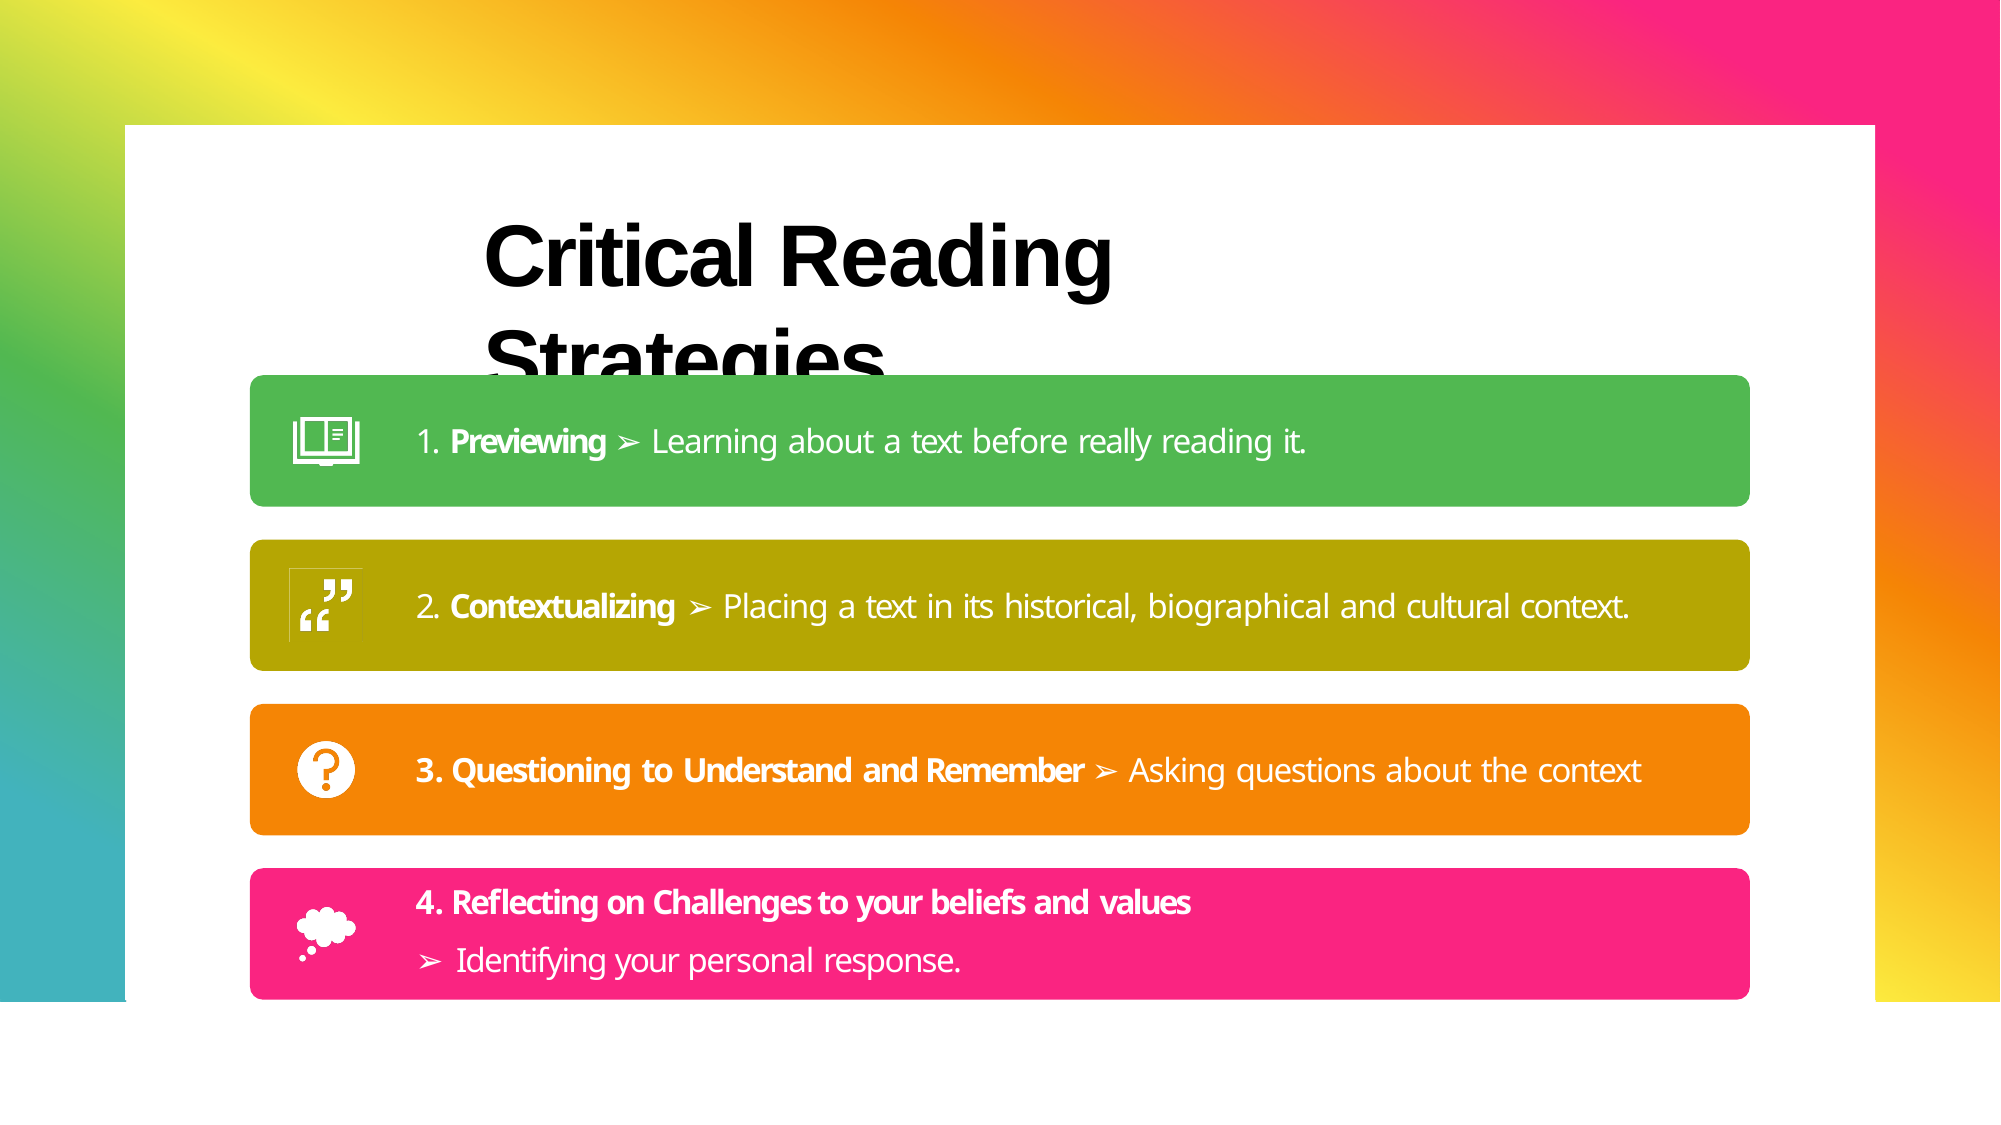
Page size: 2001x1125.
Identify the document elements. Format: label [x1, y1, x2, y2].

text_box [249, 374, 1751, 507]
text_box [249, 703, 1751, 1000]
text_box [249, 539, 1751, 672]
text_box [0, 0, 2000, 1001]
